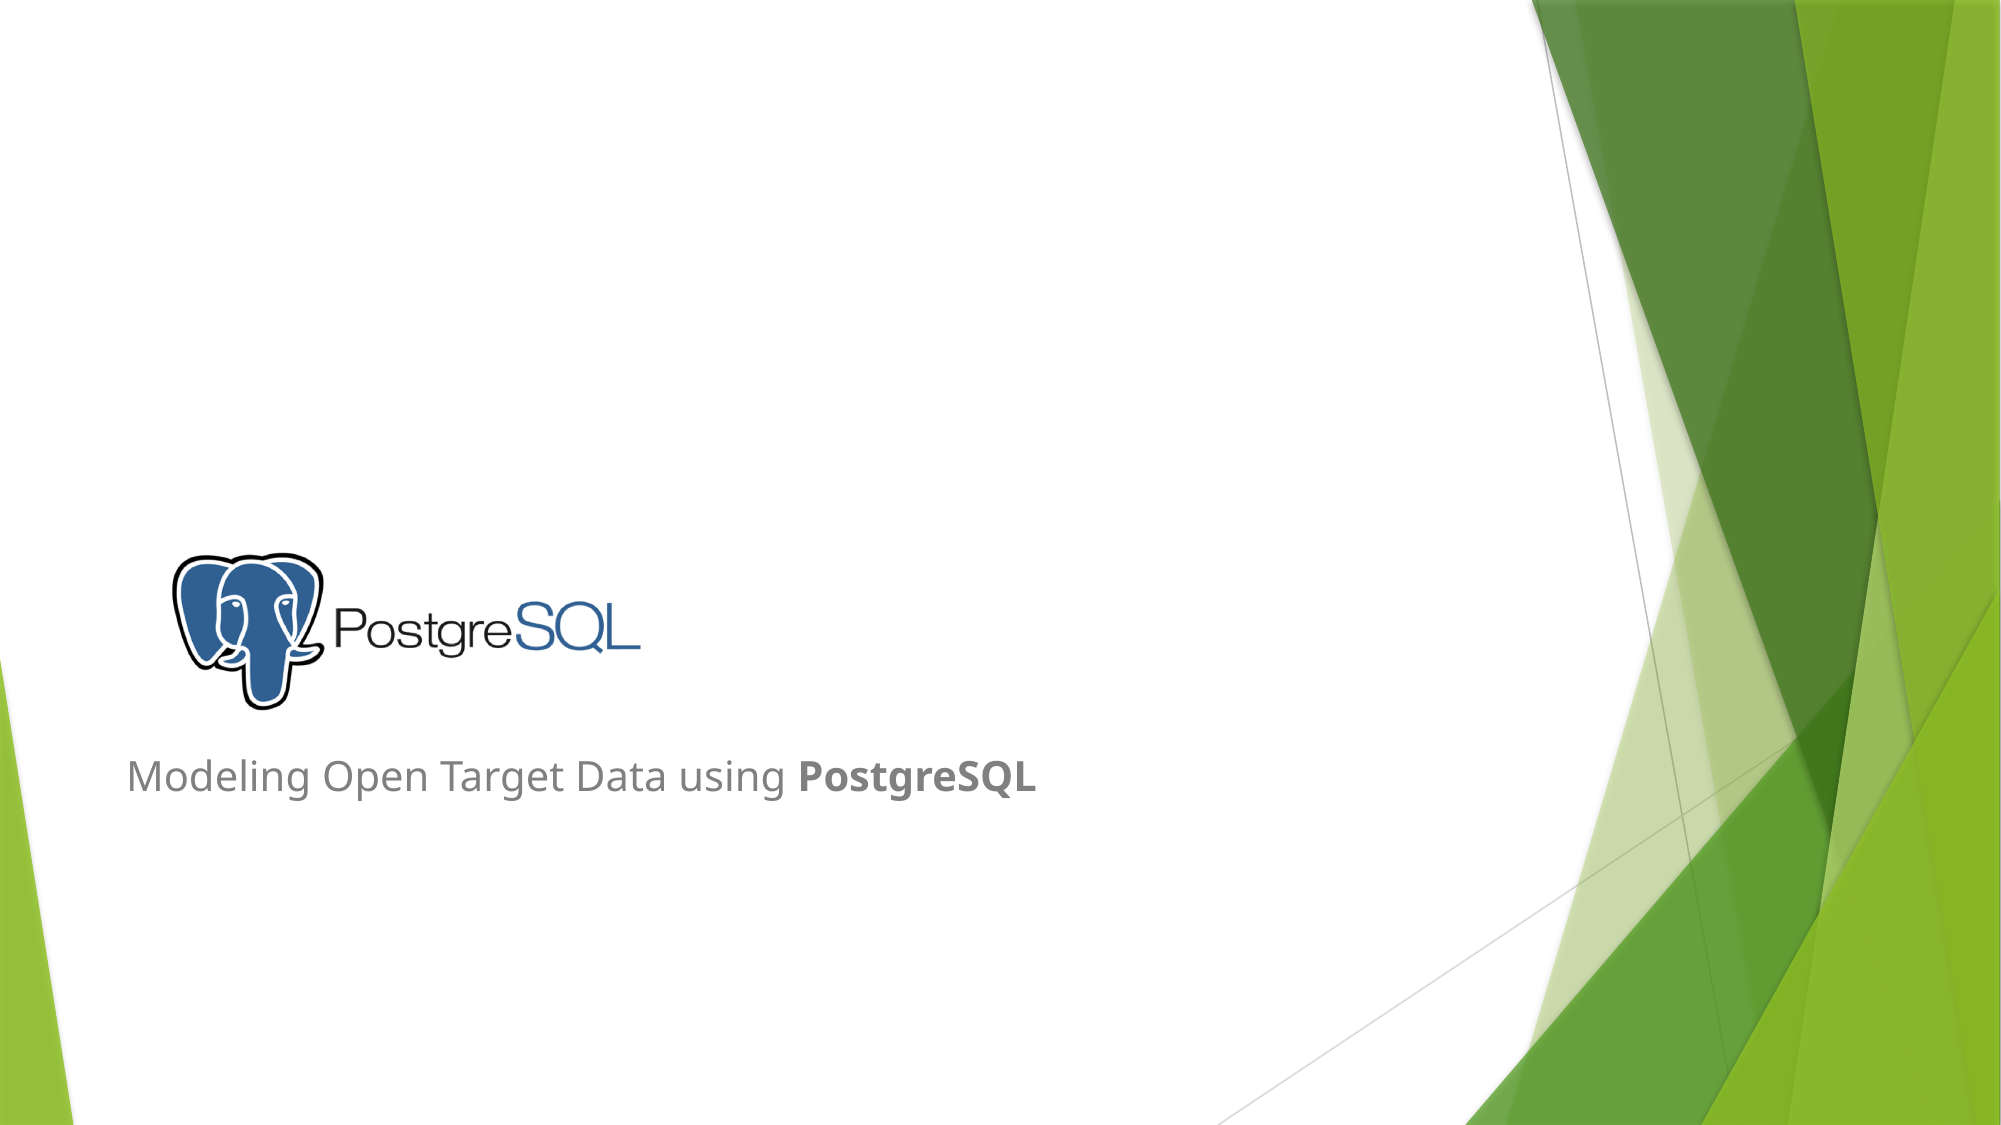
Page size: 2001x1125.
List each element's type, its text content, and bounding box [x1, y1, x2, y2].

picture [151, 534, 664, 719]
list Modeling Open Target Data using PostgreSQL [111, 742, 1522, 884]
